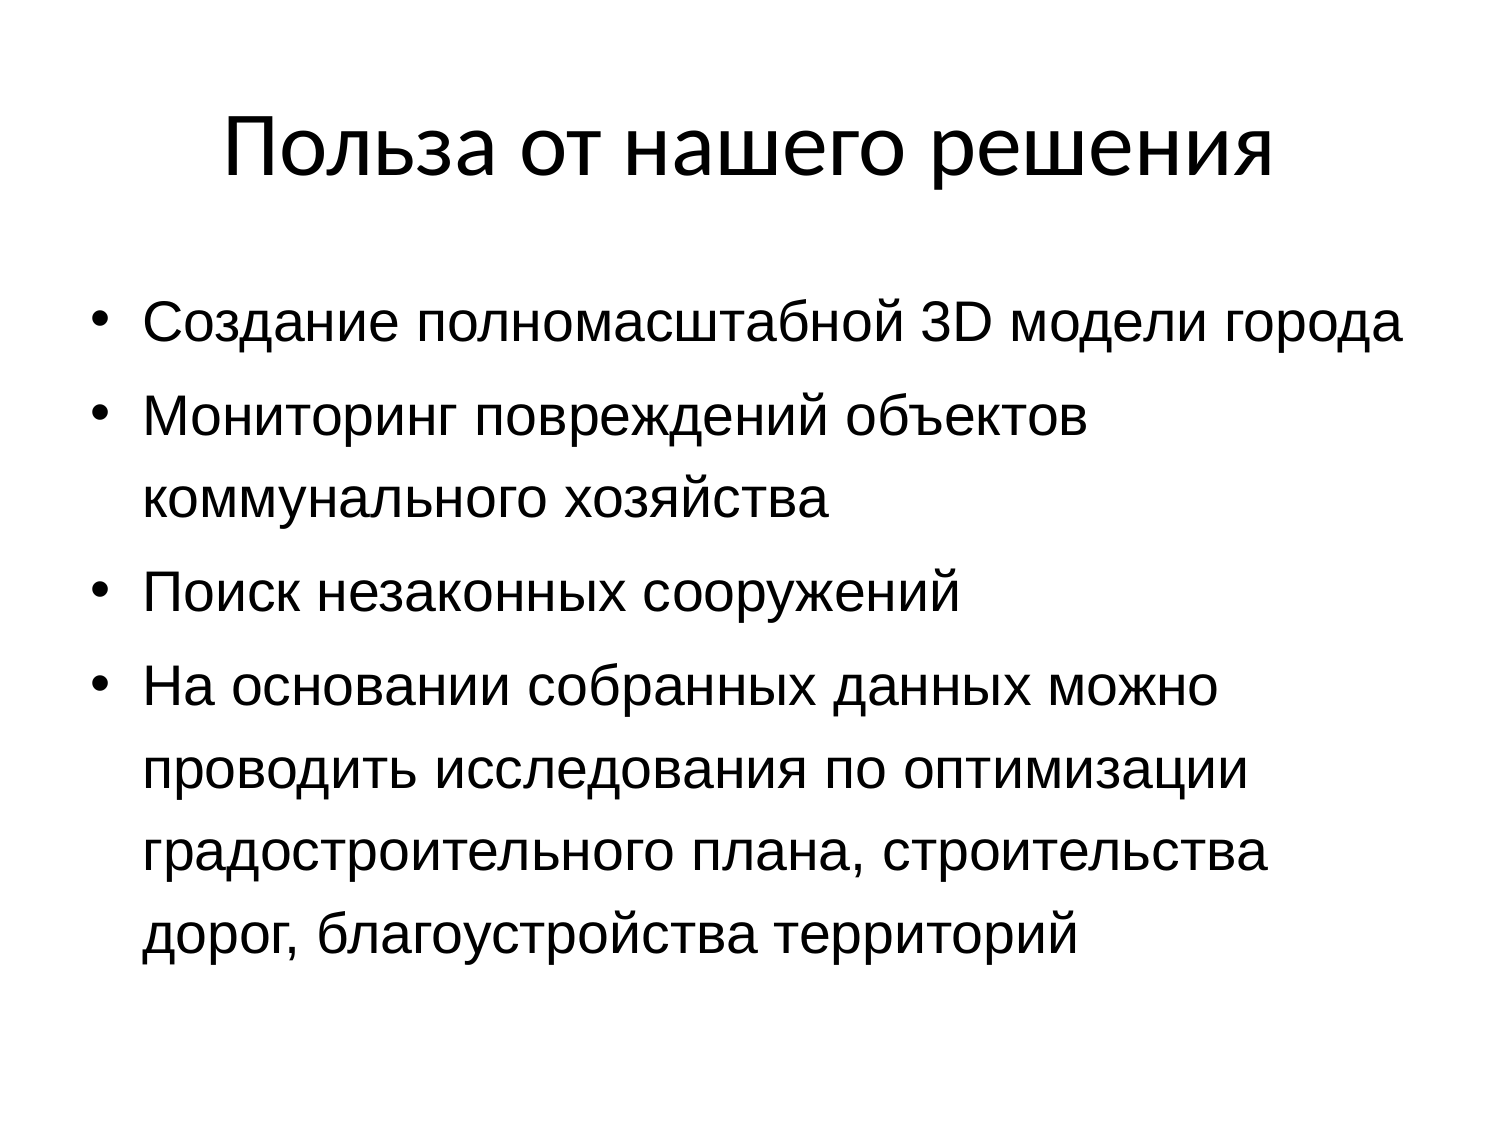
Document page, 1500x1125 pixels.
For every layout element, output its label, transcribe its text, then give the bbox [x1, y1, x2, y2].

list Создание полномасштабной 3D модели города Мониторинг повреждений объектов коммунального хозяйства Поиск незаконных сооружений На основании собранных данных можно проводить исследования по оптимизации градостроительного плана, строительства дорог, благоустройства территорий [75, 262, 1425, 1005]
title Польза от нашего решения [75, 45, 1425, 233]
